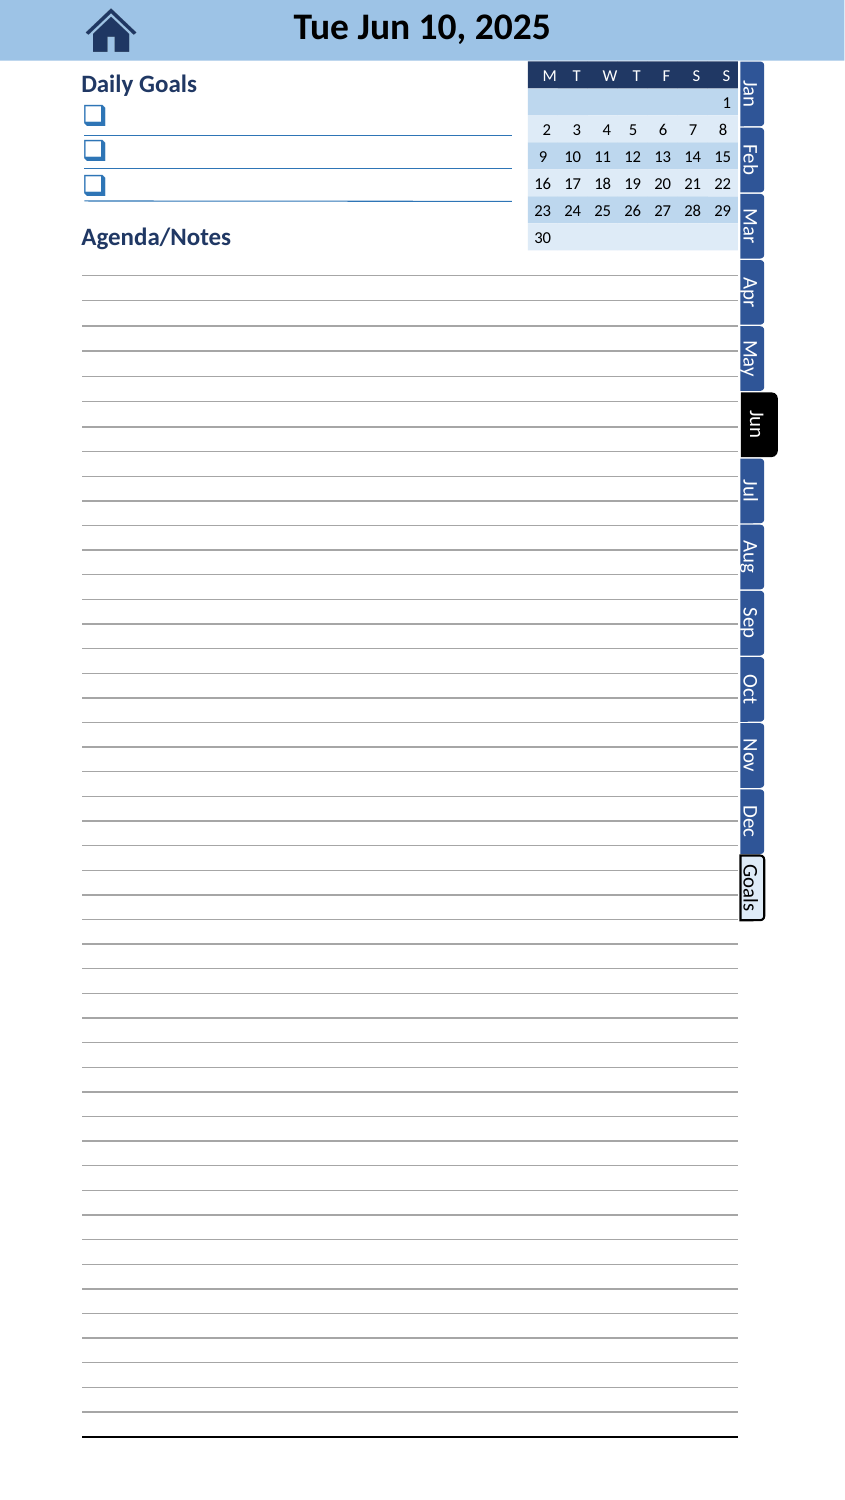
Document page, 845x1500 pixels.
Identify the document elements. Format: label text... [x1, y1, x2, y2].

picture [82, 1, 140, 59]
list Tue Jun 10, 2025 [190, 0, 655, 61]
